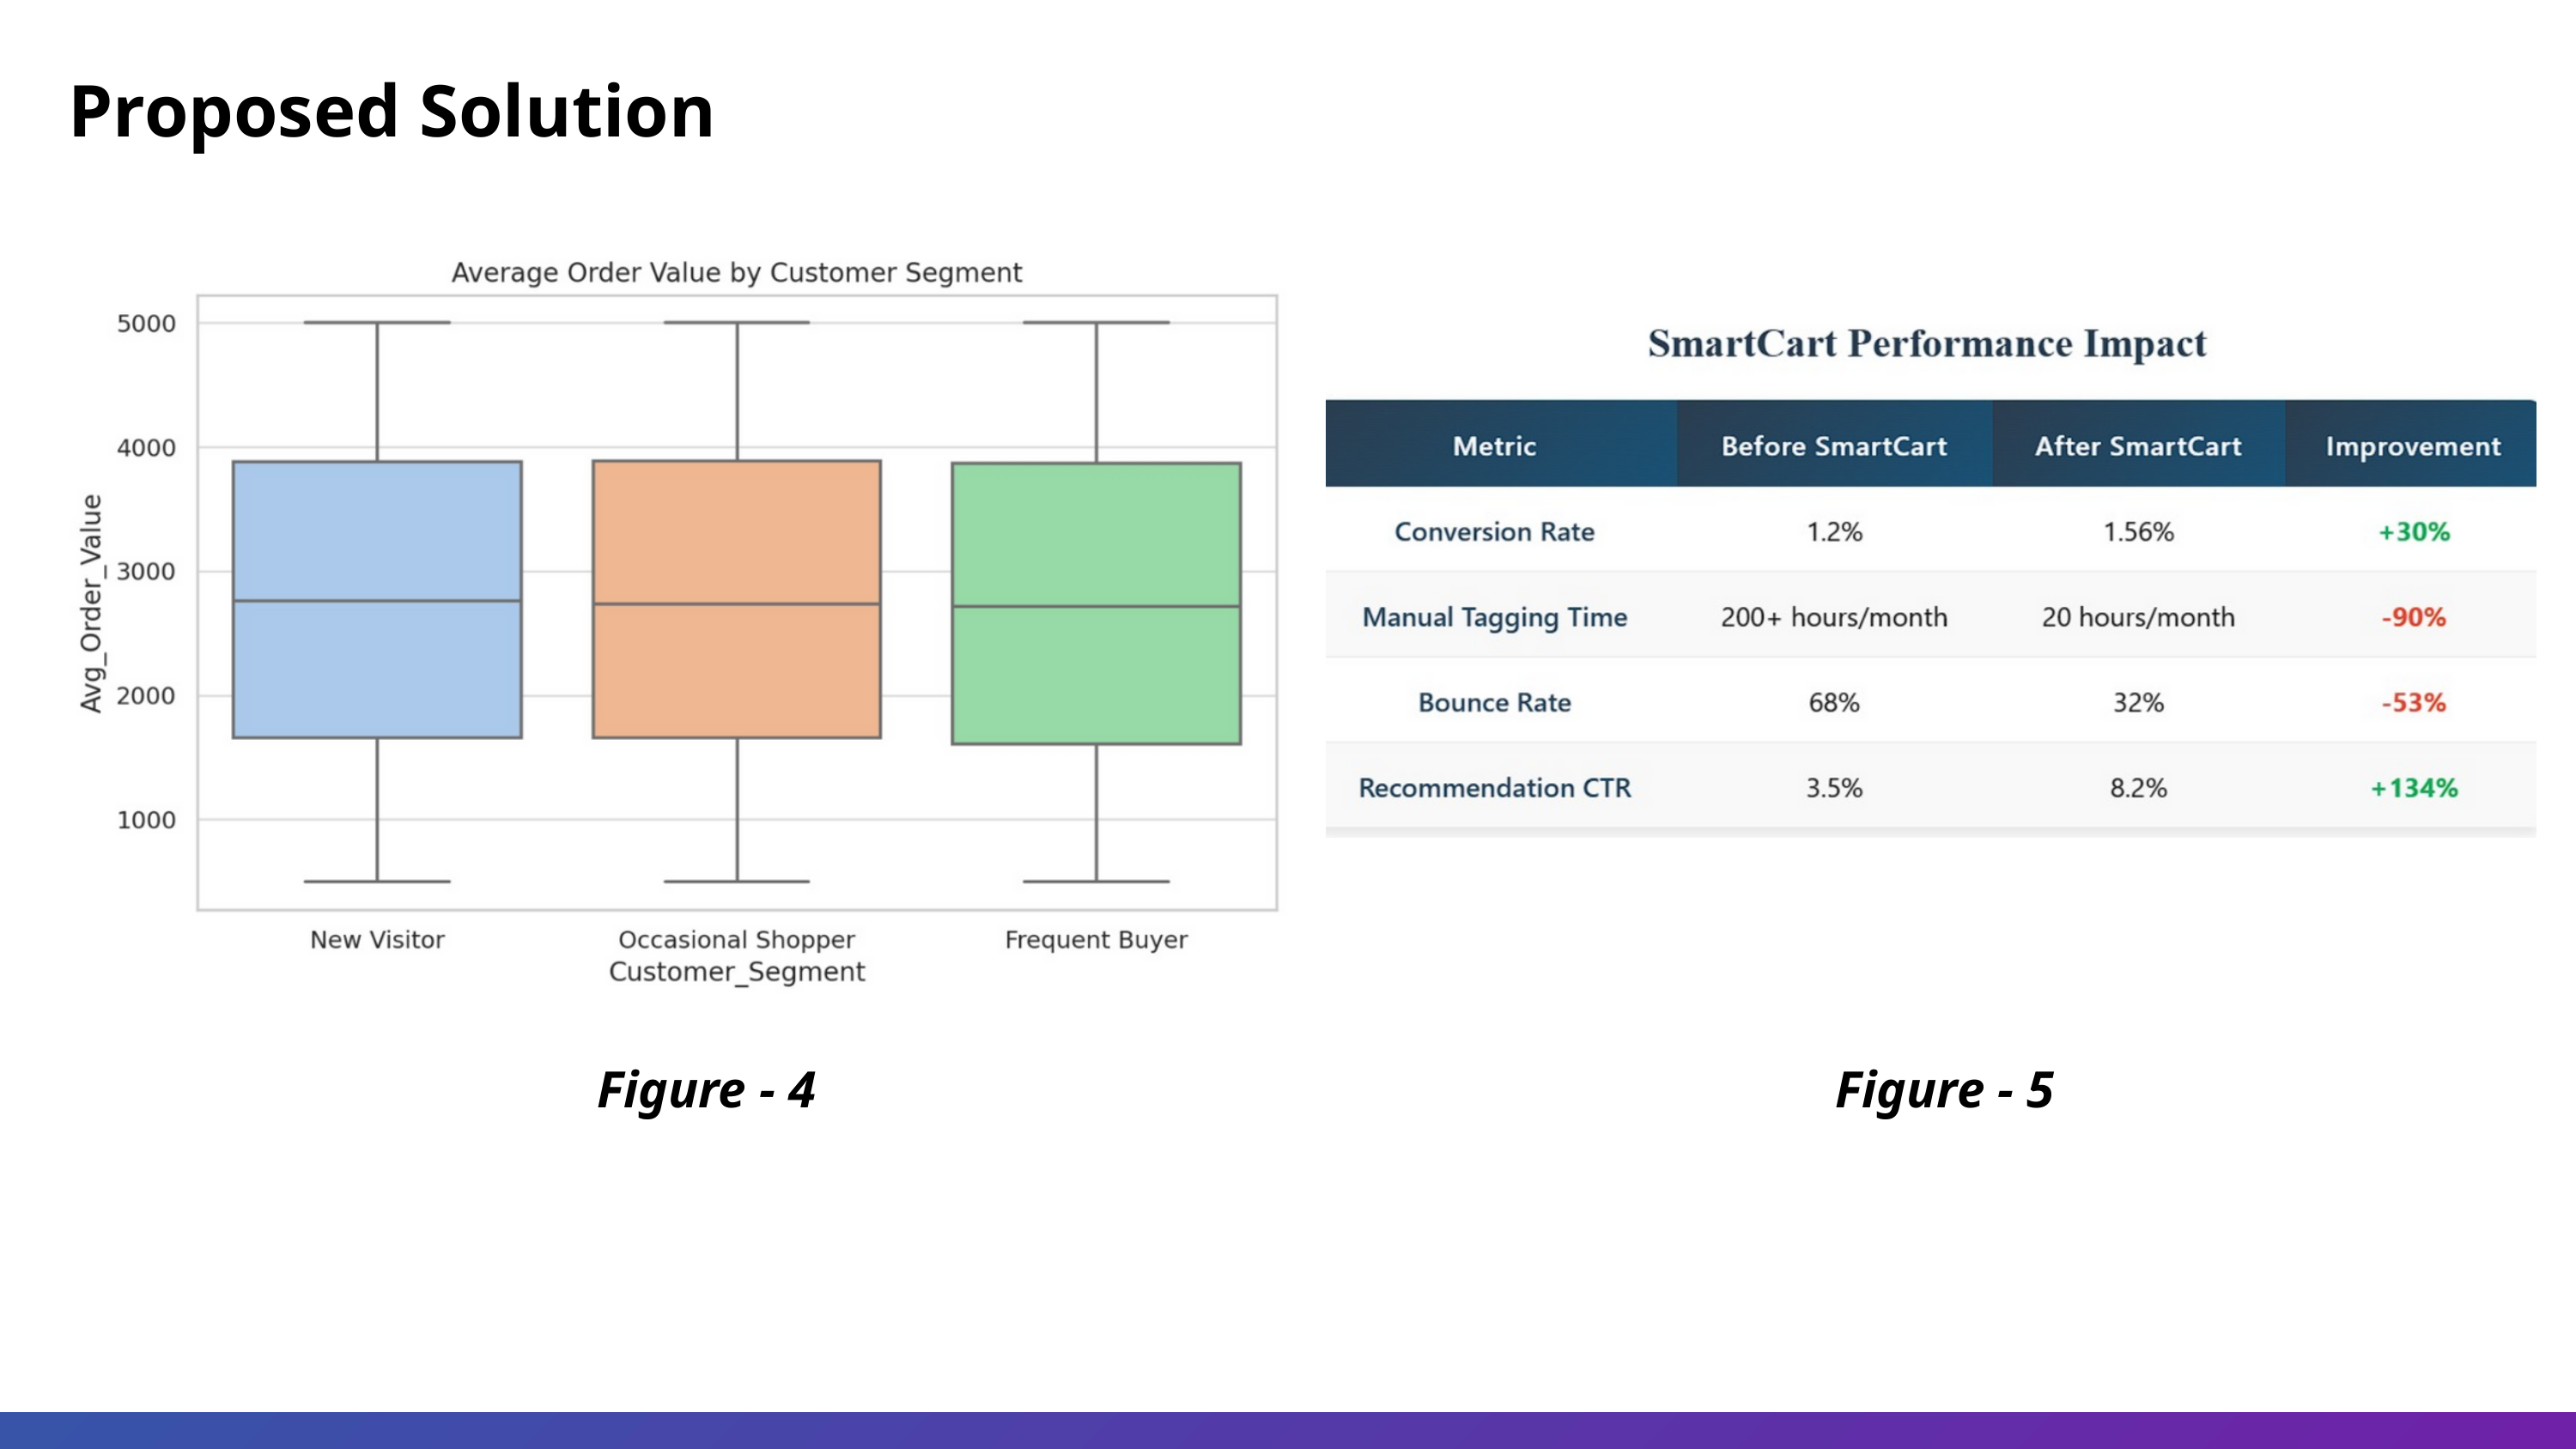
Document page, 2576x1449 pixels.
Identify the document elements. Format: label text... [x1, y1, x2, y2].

text_box Figure - 4 [565, 1047, 848, 1119]
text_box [0, 1412, 2576, 1449]
text_box [1326, 311, 2537, 838]
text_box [68, 74, 2443, 254]
text_box [68, 262, 1289, 997]
text_box Figure - 5 [1818, 1047, 2072, 1119]
